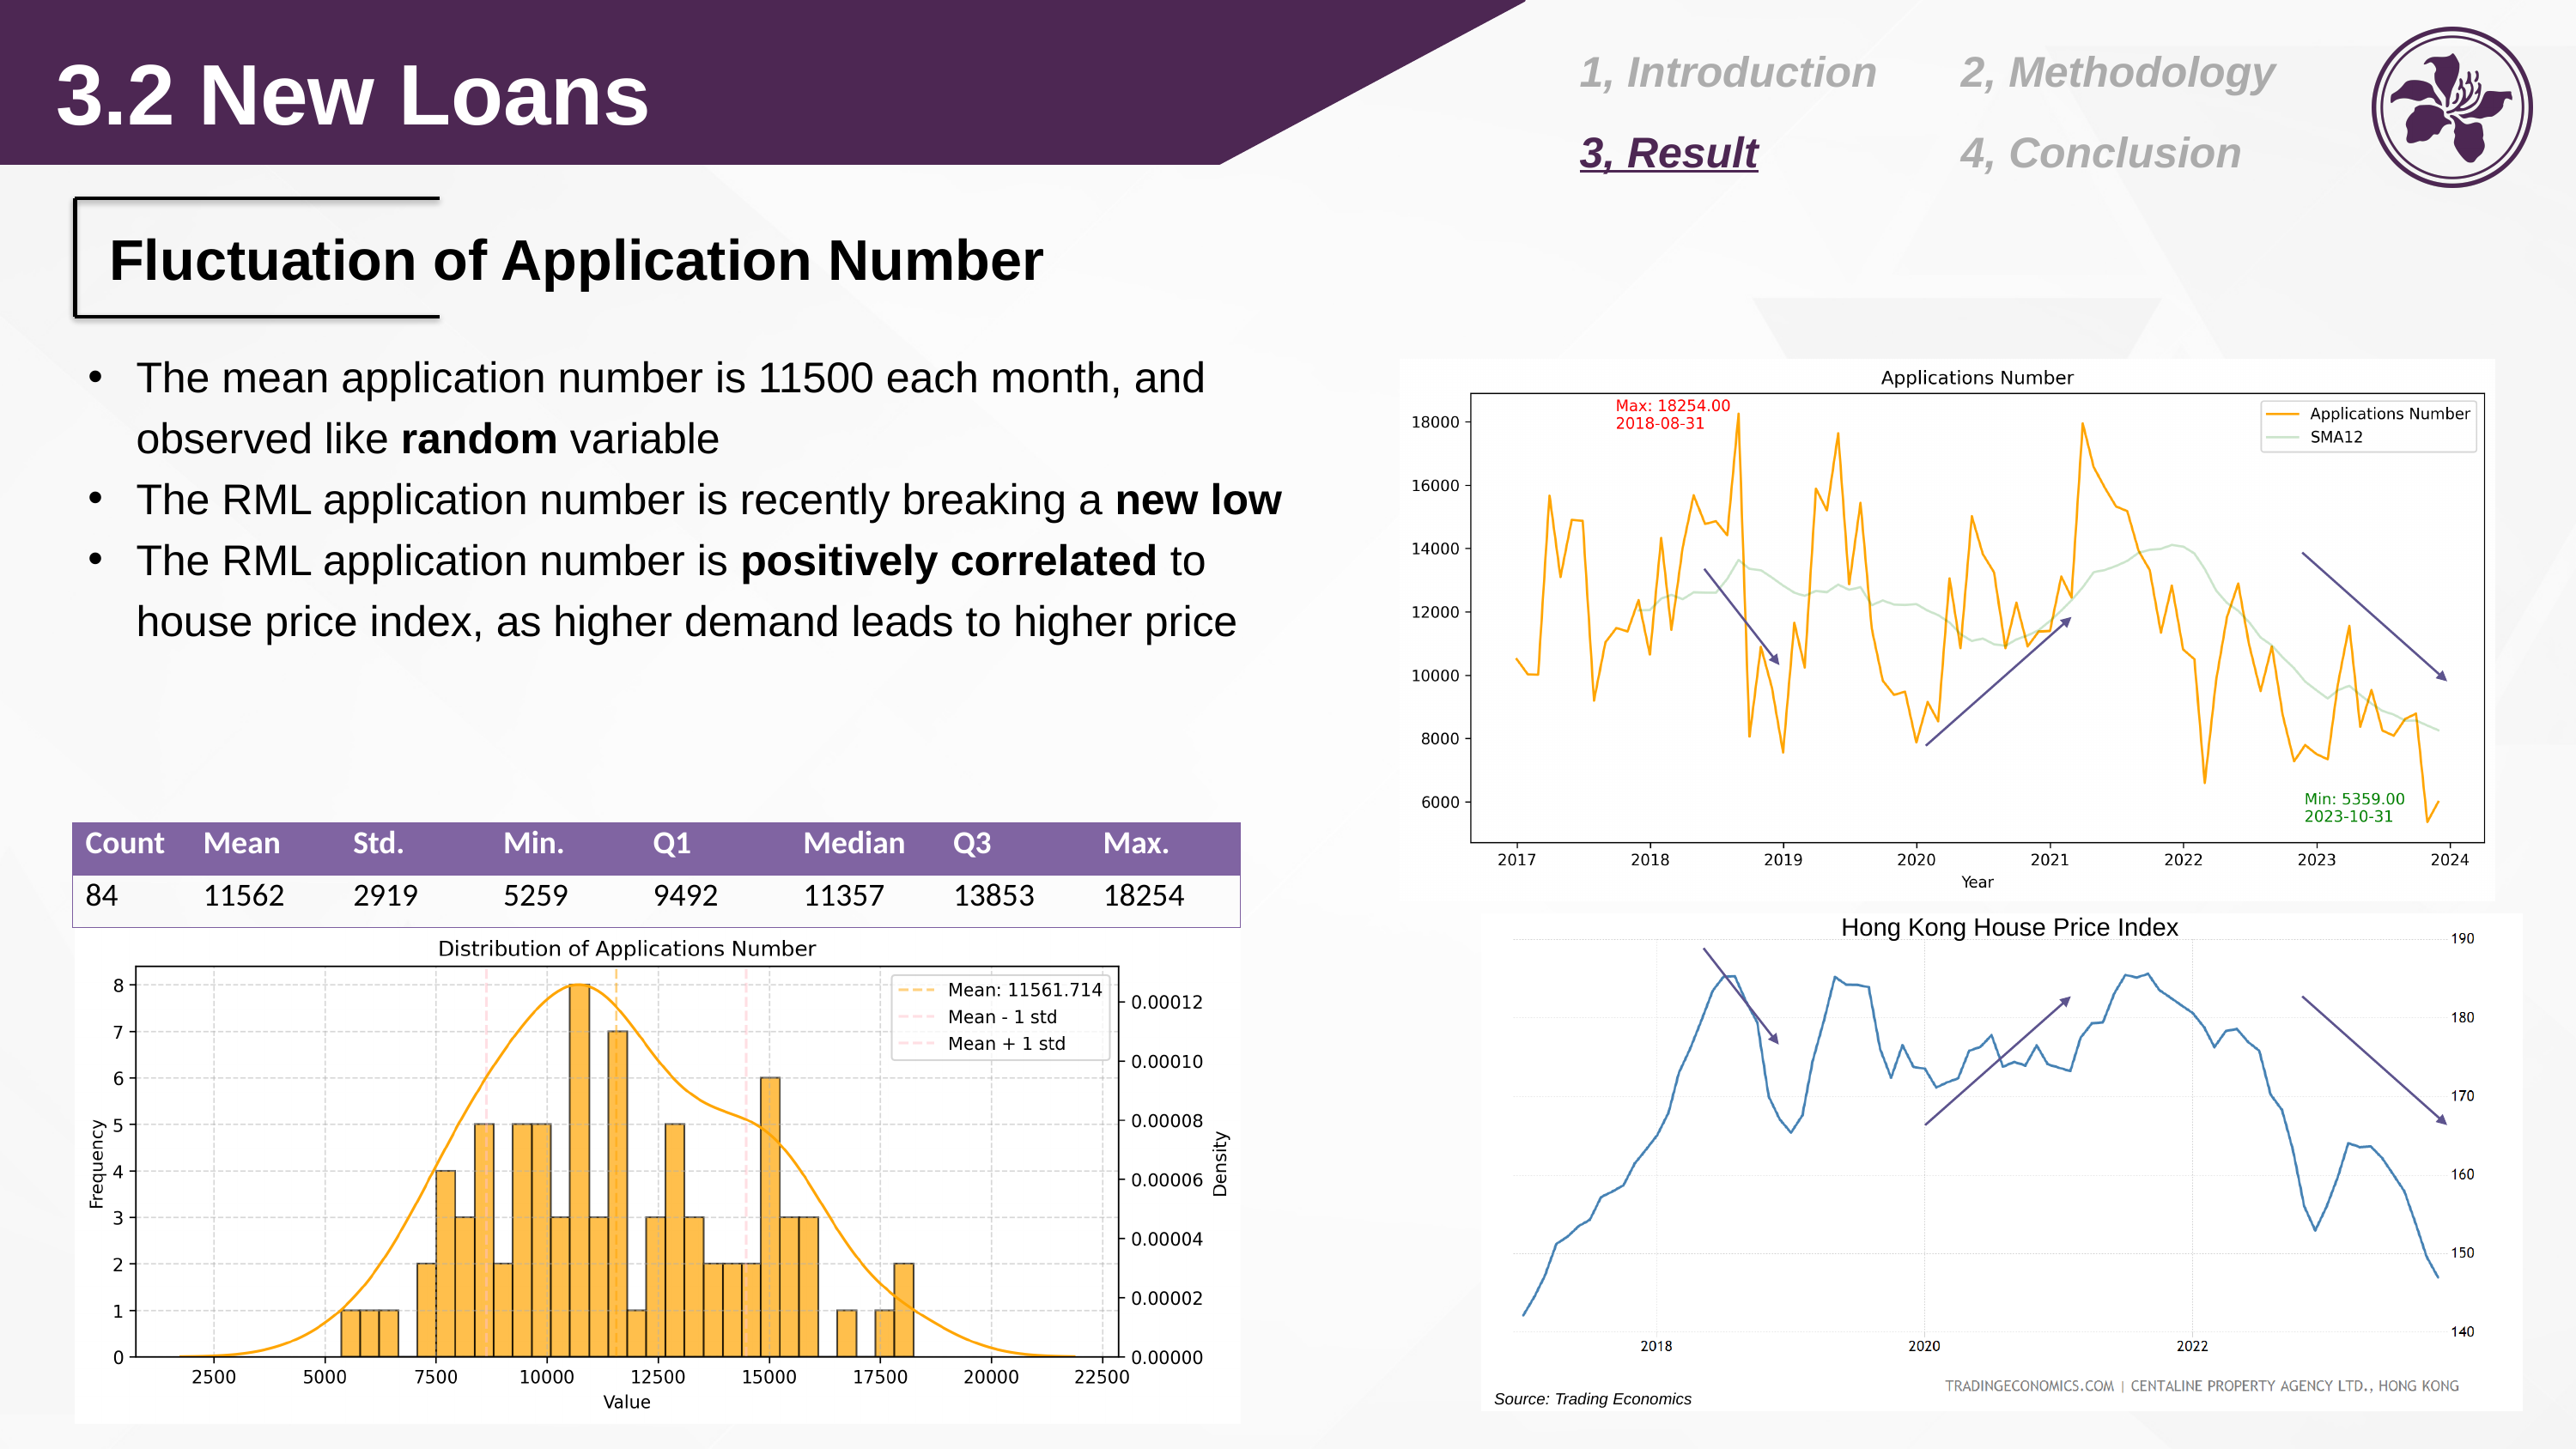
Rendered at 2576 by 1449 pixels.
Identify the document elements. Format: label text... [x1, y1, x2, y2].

table_cell 84 [73, 876, 191, 927]
title 3.2 New Loans [43, 0, 1073, 185]
picture [2372, 27, 2533, 188]
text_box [2301, 552, 2448, 682]
table_header Max. [1091, 823, 1240, 875]
table_header Std. [340, 823, 490, 875]
table_header Min. [490, 823, 641, 875]
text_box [2301, 996, 2448, 1125]
table_cell 2919 [340, 876, 490, 925]
text_box The mean application number is 11500 each month, and observed like random variable The RML application number is recently breaking a new low The RML application number is positively correlated to house price index, as higher demand leads to higher price [75, 334, 1321, 652]
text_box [1704, 568, 1780, 666]
table_header Mean [191, 823, 340, 875]
table_cell 11357 [790, 876, 940, 925]
table_cell 18254 [1091, 876, 1240, 926]
table_header Median [790, 823, 940, 875]
table_cell 13853 [940, 876, 1091, 925]
table_cell 5259 [490, 876, 641, 925]
table_cell 9492 [641, 876, 790, 925]
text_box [75, 197, 1697, 317]
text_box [1703, 948, 1779, 1045]
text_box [1480, 904, 2523, 1416]
table_cell 11562 [191, 876, 340, 925]
table_header Q1 [641, 823, 790, 875]
picture [75, 927, 1241, 1425]
picture [1400, 359, 2495, 901]
table_header Count [73, 823, 191, 875]
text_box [1925, 616, 2072, 746]
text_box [1924, 996, 2071, 1125]
table_header Q3 [940, 823, 1091, 875]
